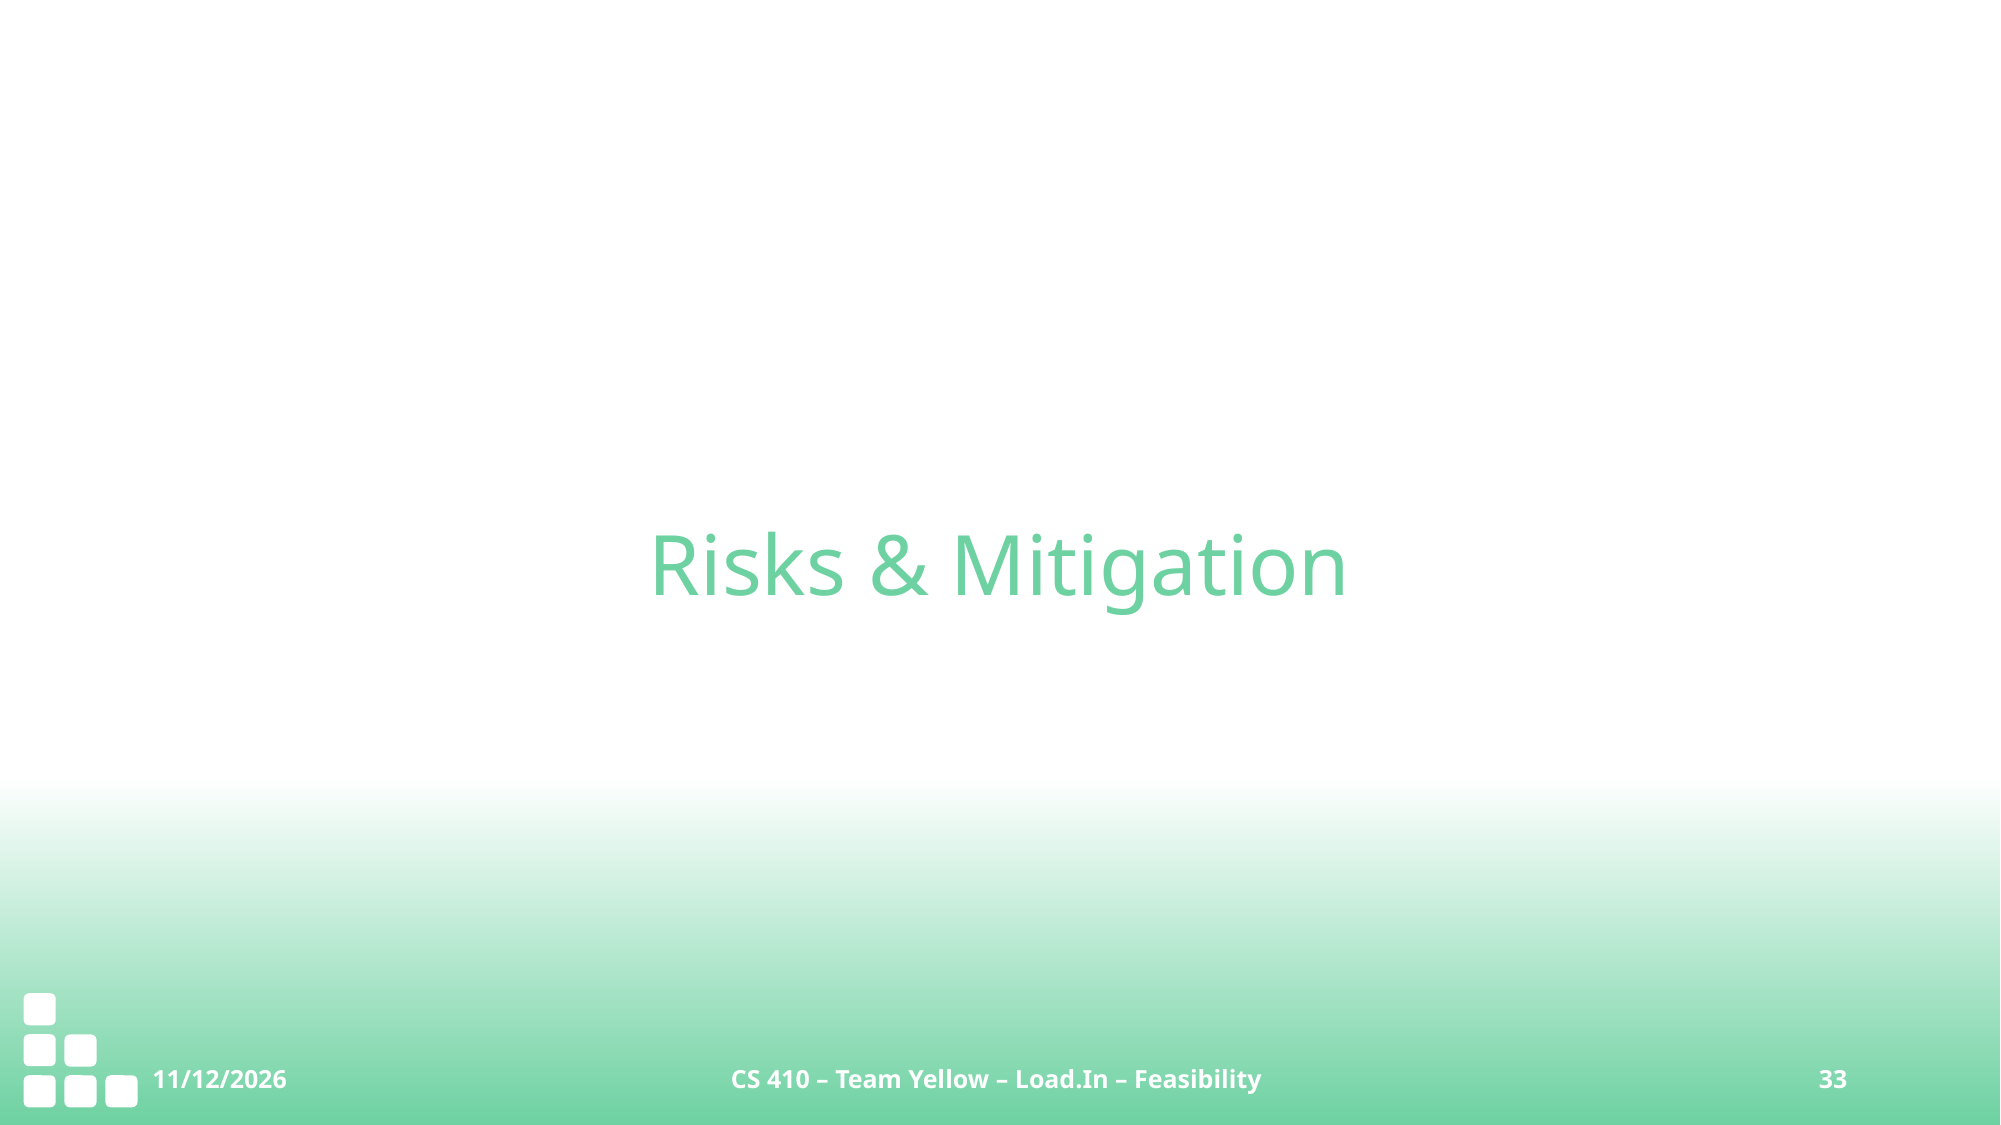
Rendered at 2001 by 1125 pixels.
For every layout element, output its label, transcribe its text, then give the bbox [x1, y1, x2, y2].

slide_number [137, 1035, 588, 1125]
slide_number 33 [1412, 1035, 1863, 1125]
title Risks & Mitigation [137, 503, 1863, 622]
footer CS 410 – Team Yellow – Load.In – Feasibility [662, 1035, 1338, 1125]
